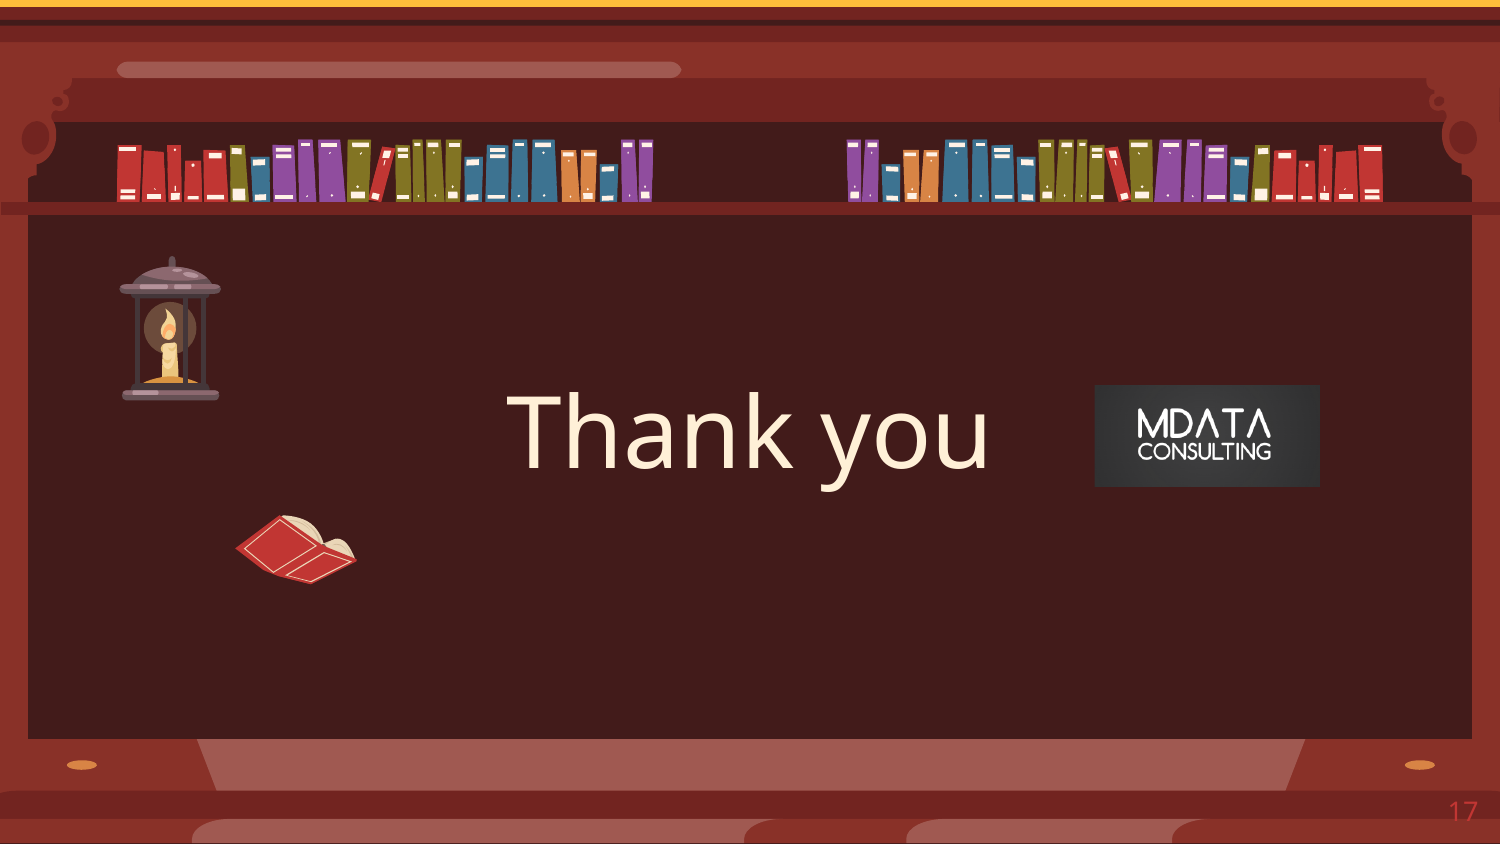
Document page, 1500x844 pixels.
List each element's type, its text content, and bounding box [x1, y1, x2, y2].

text_box [1, 201, 1500, 215]
title Thank you [193, 292, 1307, 580]
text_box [116, 139, 654, 203]
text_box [846, 139, 1384, 203]
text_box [116, 255, 224, 401]
picture [1094, 385, 1321, 488]
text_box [238, 519, 357, 582]
slide_number ‹#› [1403, 779, 1494, 844]
